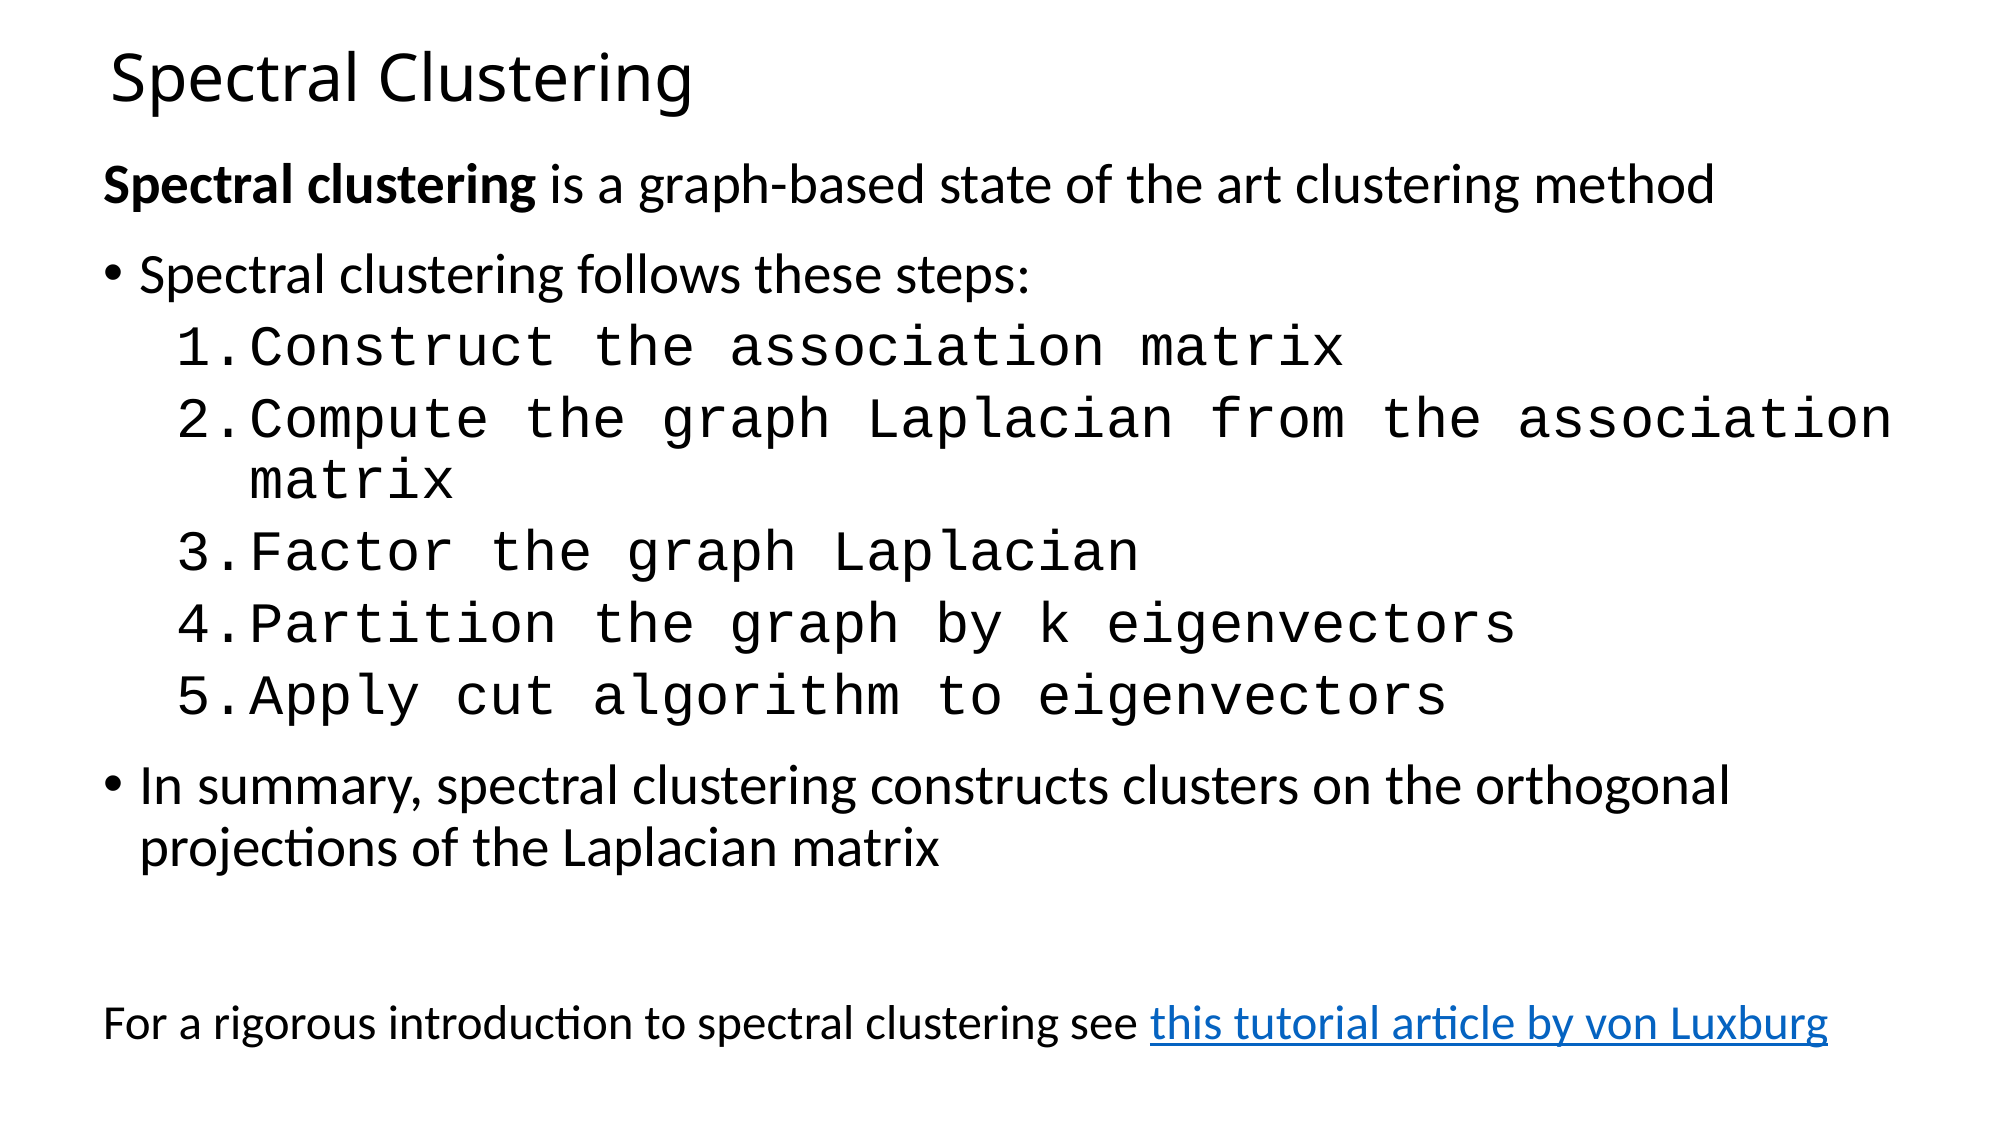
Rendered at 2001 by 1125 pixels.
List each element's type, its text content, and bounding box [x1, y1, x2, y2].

list Spectral clustering is a graph-based state of the art clustering method Spectral clustering follows these steps: Construct the association matrix Compute the graph Laplacian from the association matrix Factor the graph Laplacian Partition the graph by k eigenvectors Apply cut algorithm to eigenvectors In summary, spectral clustering constructs clusters on the orthogonal projections of the Laplacian matrix For a rigorous introduction to spectral clustering see this tutorial article by von Luxburg [88, 146, 1946, 1067]
title Spectral Clustering [95, 36, 1821, 124]
